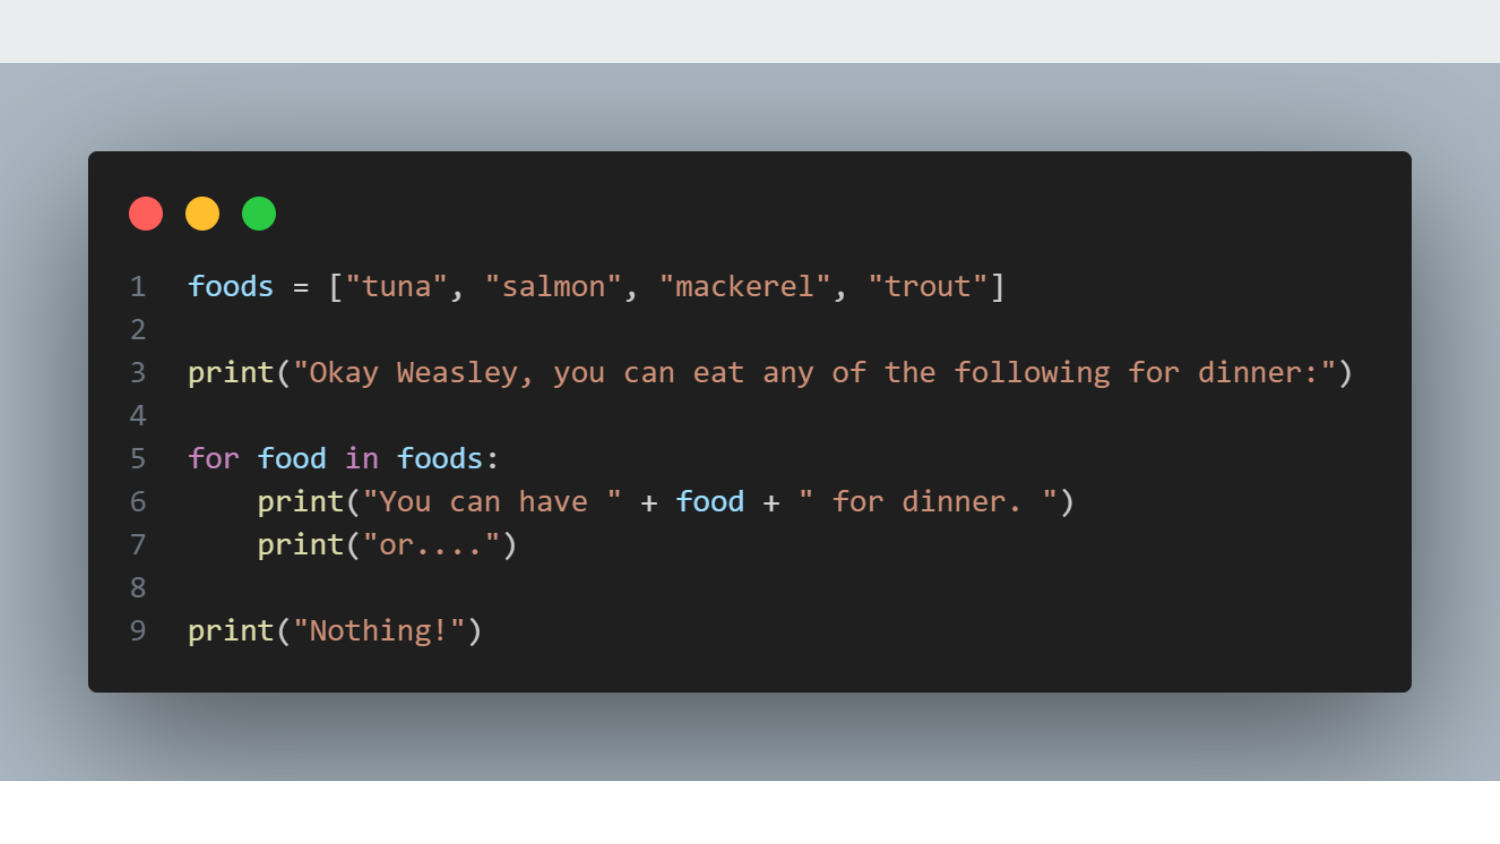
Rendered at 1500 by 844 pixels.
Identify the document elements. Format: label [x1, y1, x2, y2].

picture [0, 62, 1500, 781]
